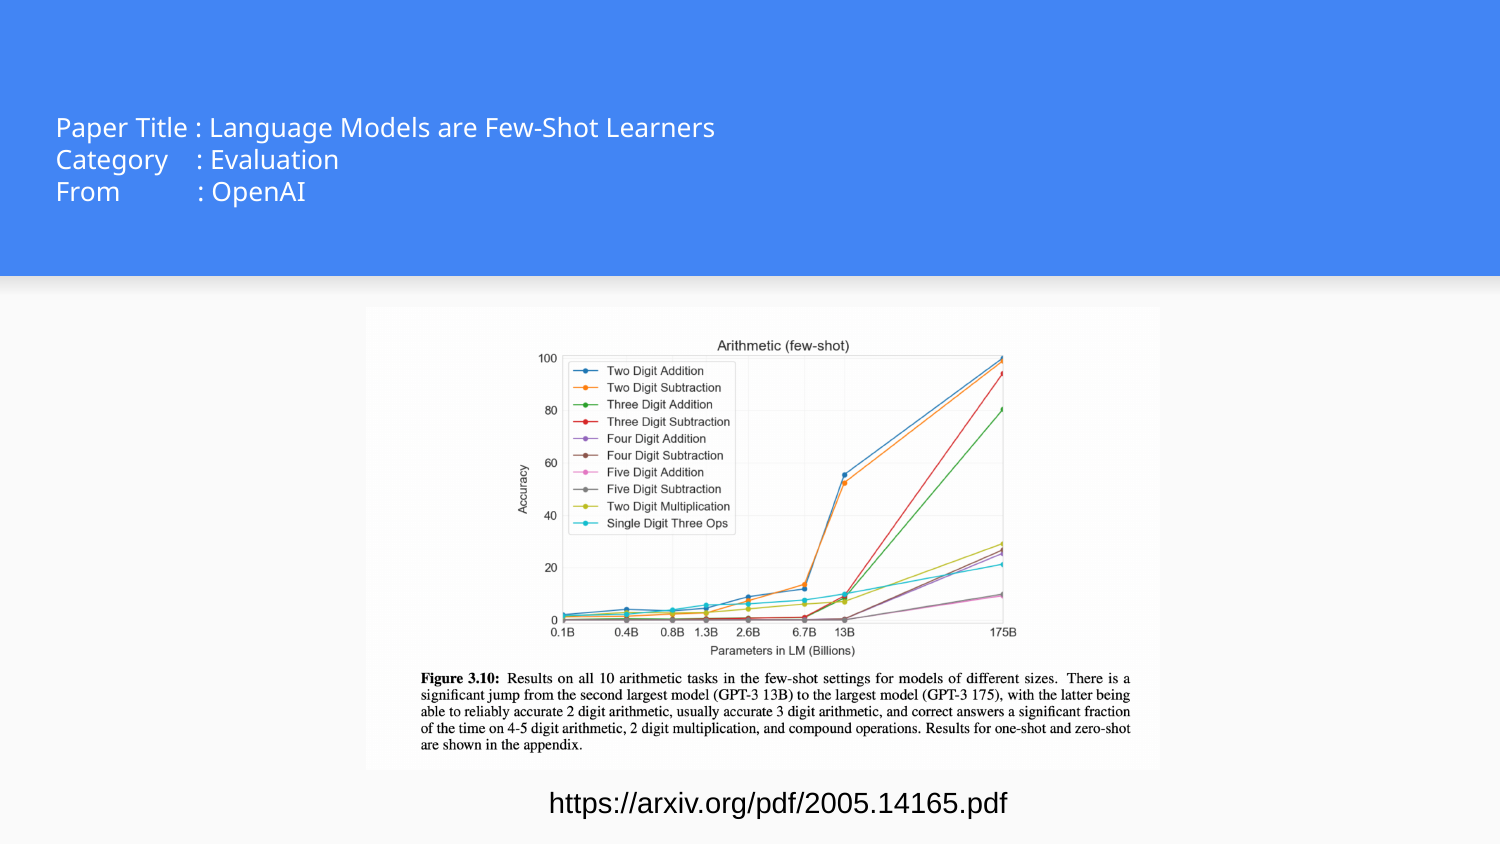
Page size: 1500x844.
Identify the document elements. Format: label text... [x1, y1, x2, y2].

text_box https://arxiv.org/pdf/2005.14165.pdf [533, 779, 1026, 834]
title Paper Title : Language Models are Few-Shot Learners Category : Evaluation From : OpenAI [40, 95, 1390, 222]
picture [366, 307, 1161, 770]
